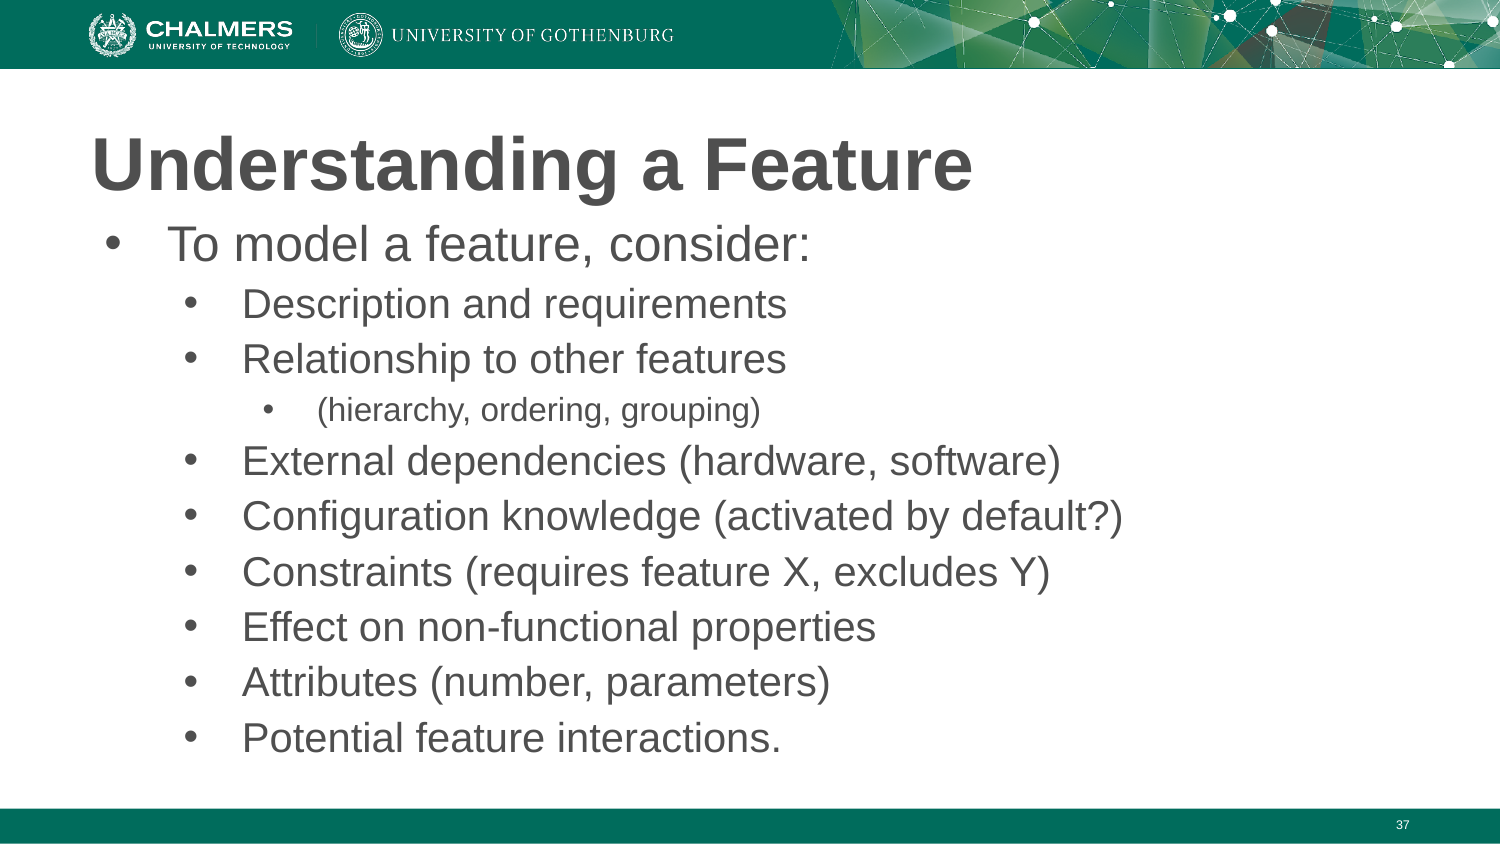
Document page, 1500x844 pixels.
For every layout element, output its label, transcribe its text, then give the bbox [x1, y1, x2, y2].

slide_number ‹#› [1074, 809, 1425, 844]
title Understanding a Feature [76, 100, 1425, 210]
picture [759, 0, 1500, 68]
list To model a feature, consider: Description and requirements Relationship to other features (hierarchy, ordering, grouping) External dependencies (hardware, software) Configuration knowledge (activated by default?) Constraints (requires feature X, excludes Y) Effect on non-functional properties Attributes (number, parameters) Potential feature interactions. [76, 210, 1425, 782]
picture [64, 0, 696, 85]
